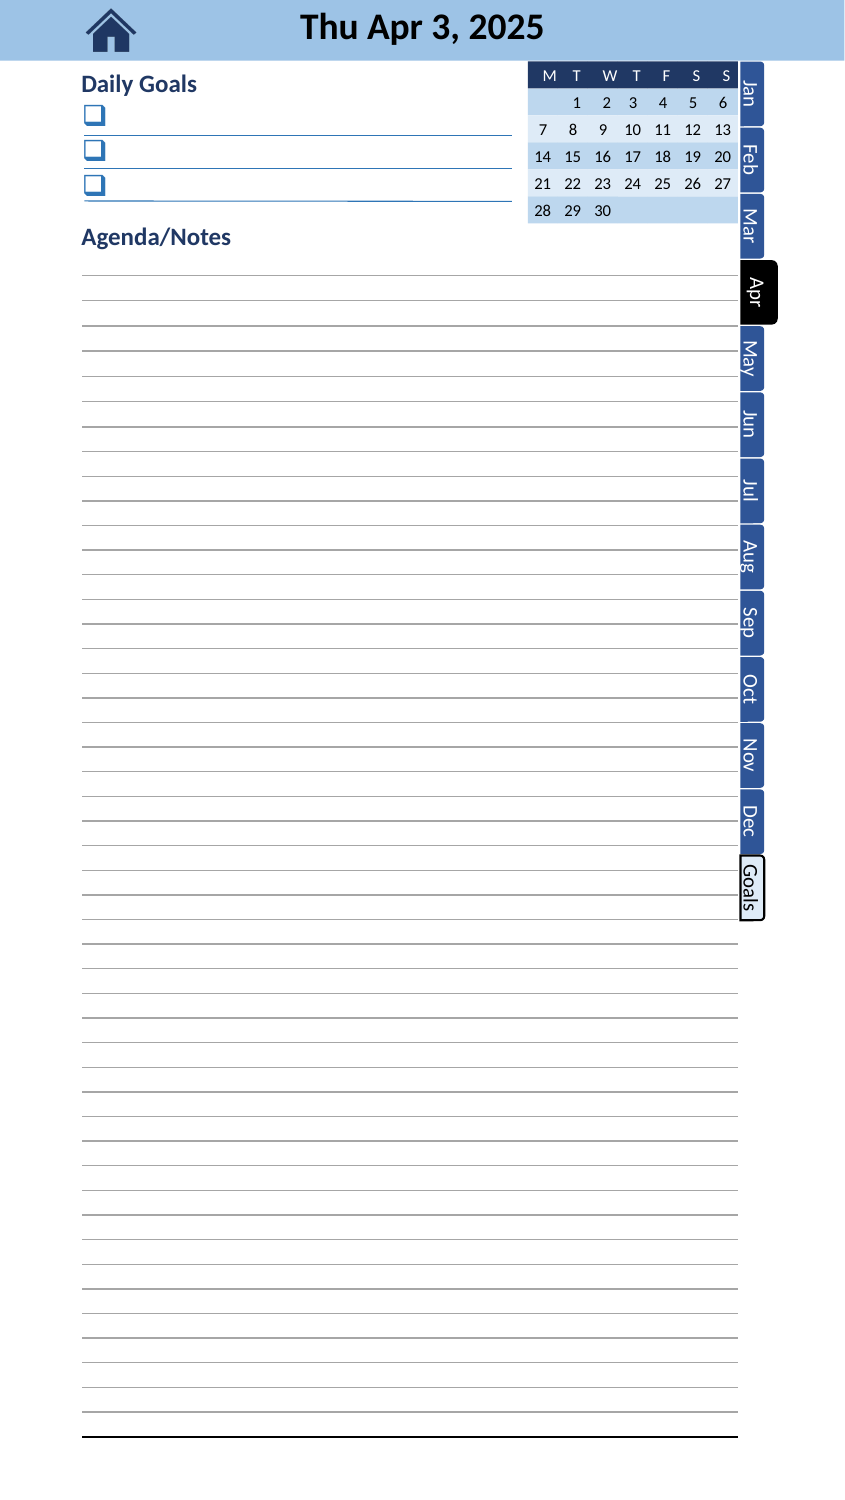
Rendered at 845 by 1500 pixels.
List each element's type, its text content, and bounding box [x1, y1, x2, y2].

picture [82, 1, 140, 59]
list Thu Apr 3, 2025 [190, 0, 655, 61]
